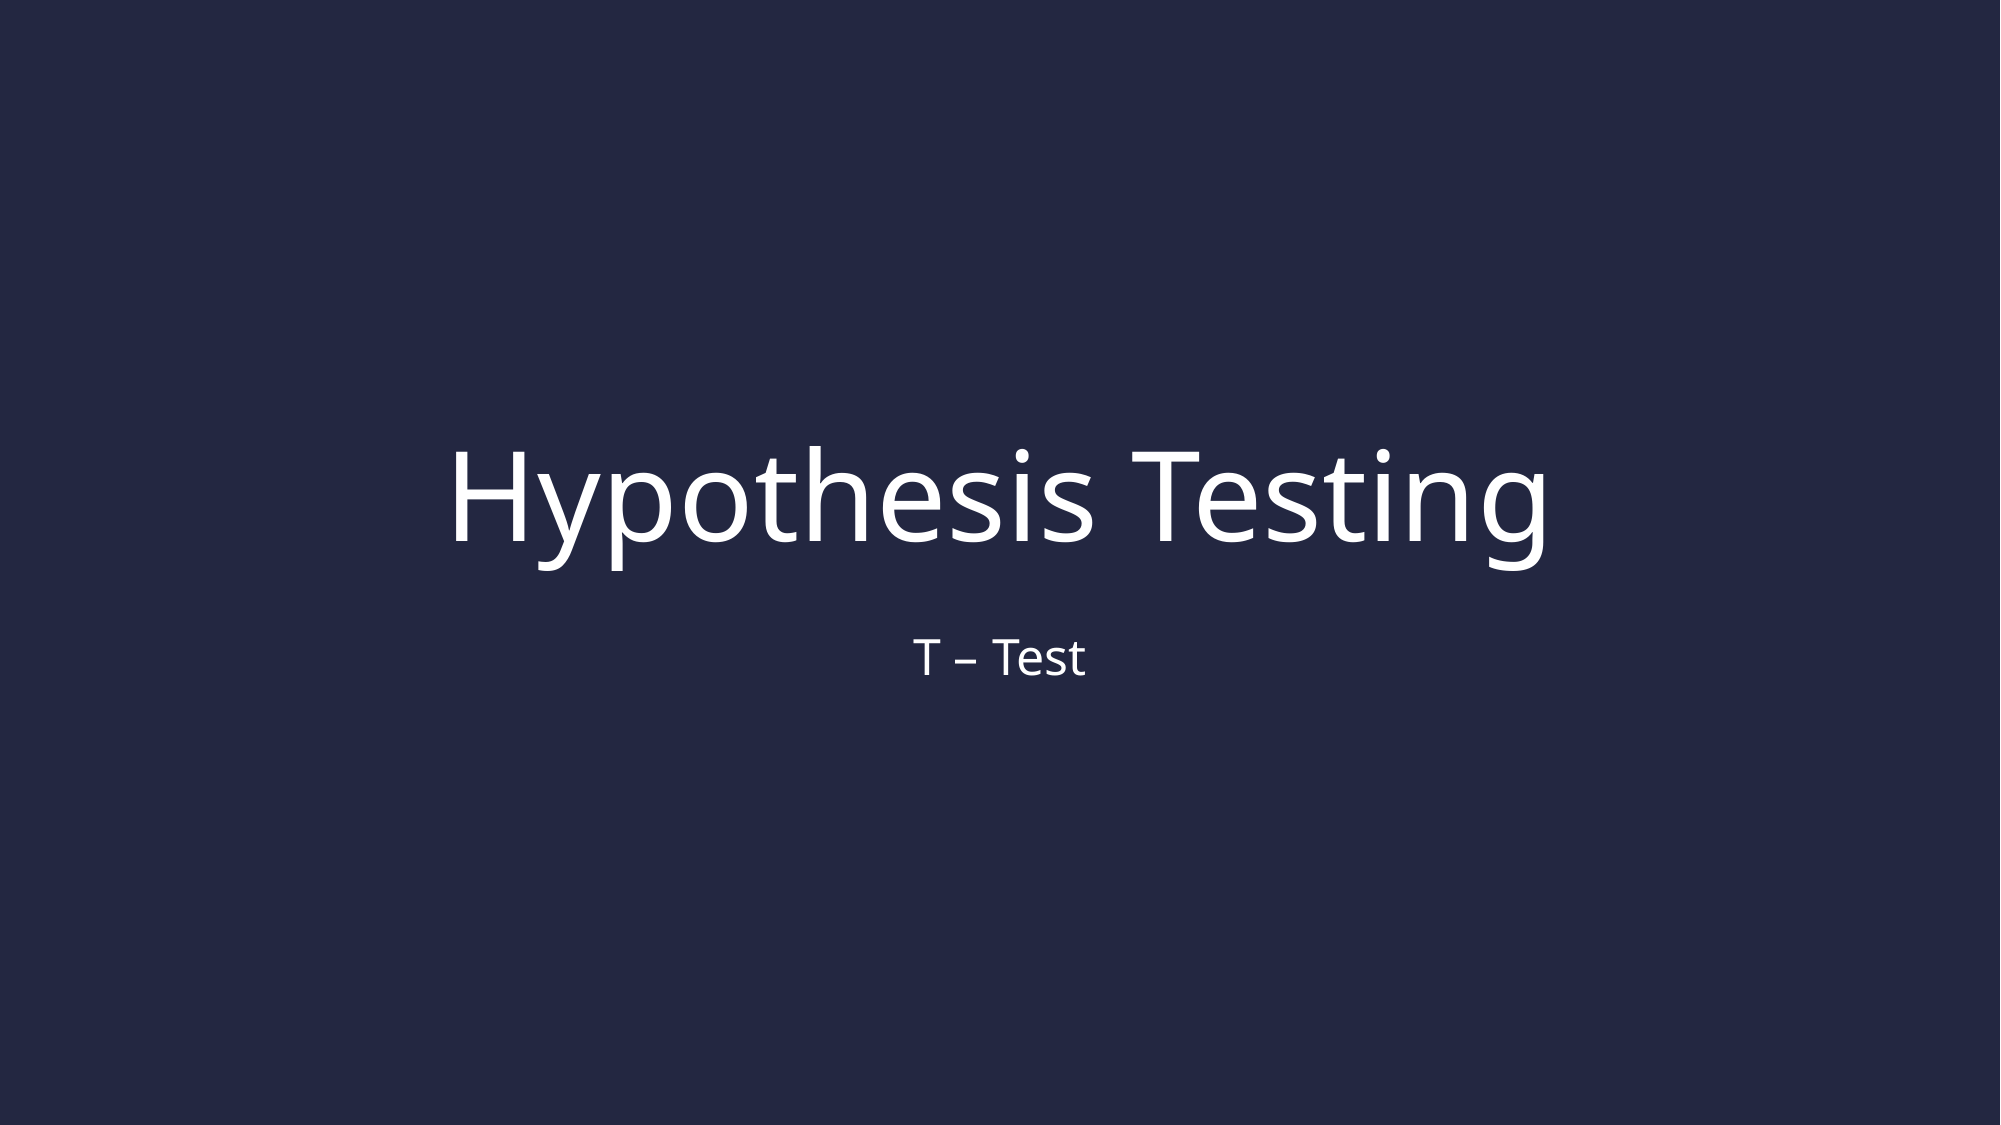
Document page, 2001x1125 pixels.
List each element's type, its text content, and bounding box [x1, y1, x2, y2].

title Hypothesis Testing [125, 249, 1875, 576]
subtitle T – Test [125, 624, 1875, 951]
